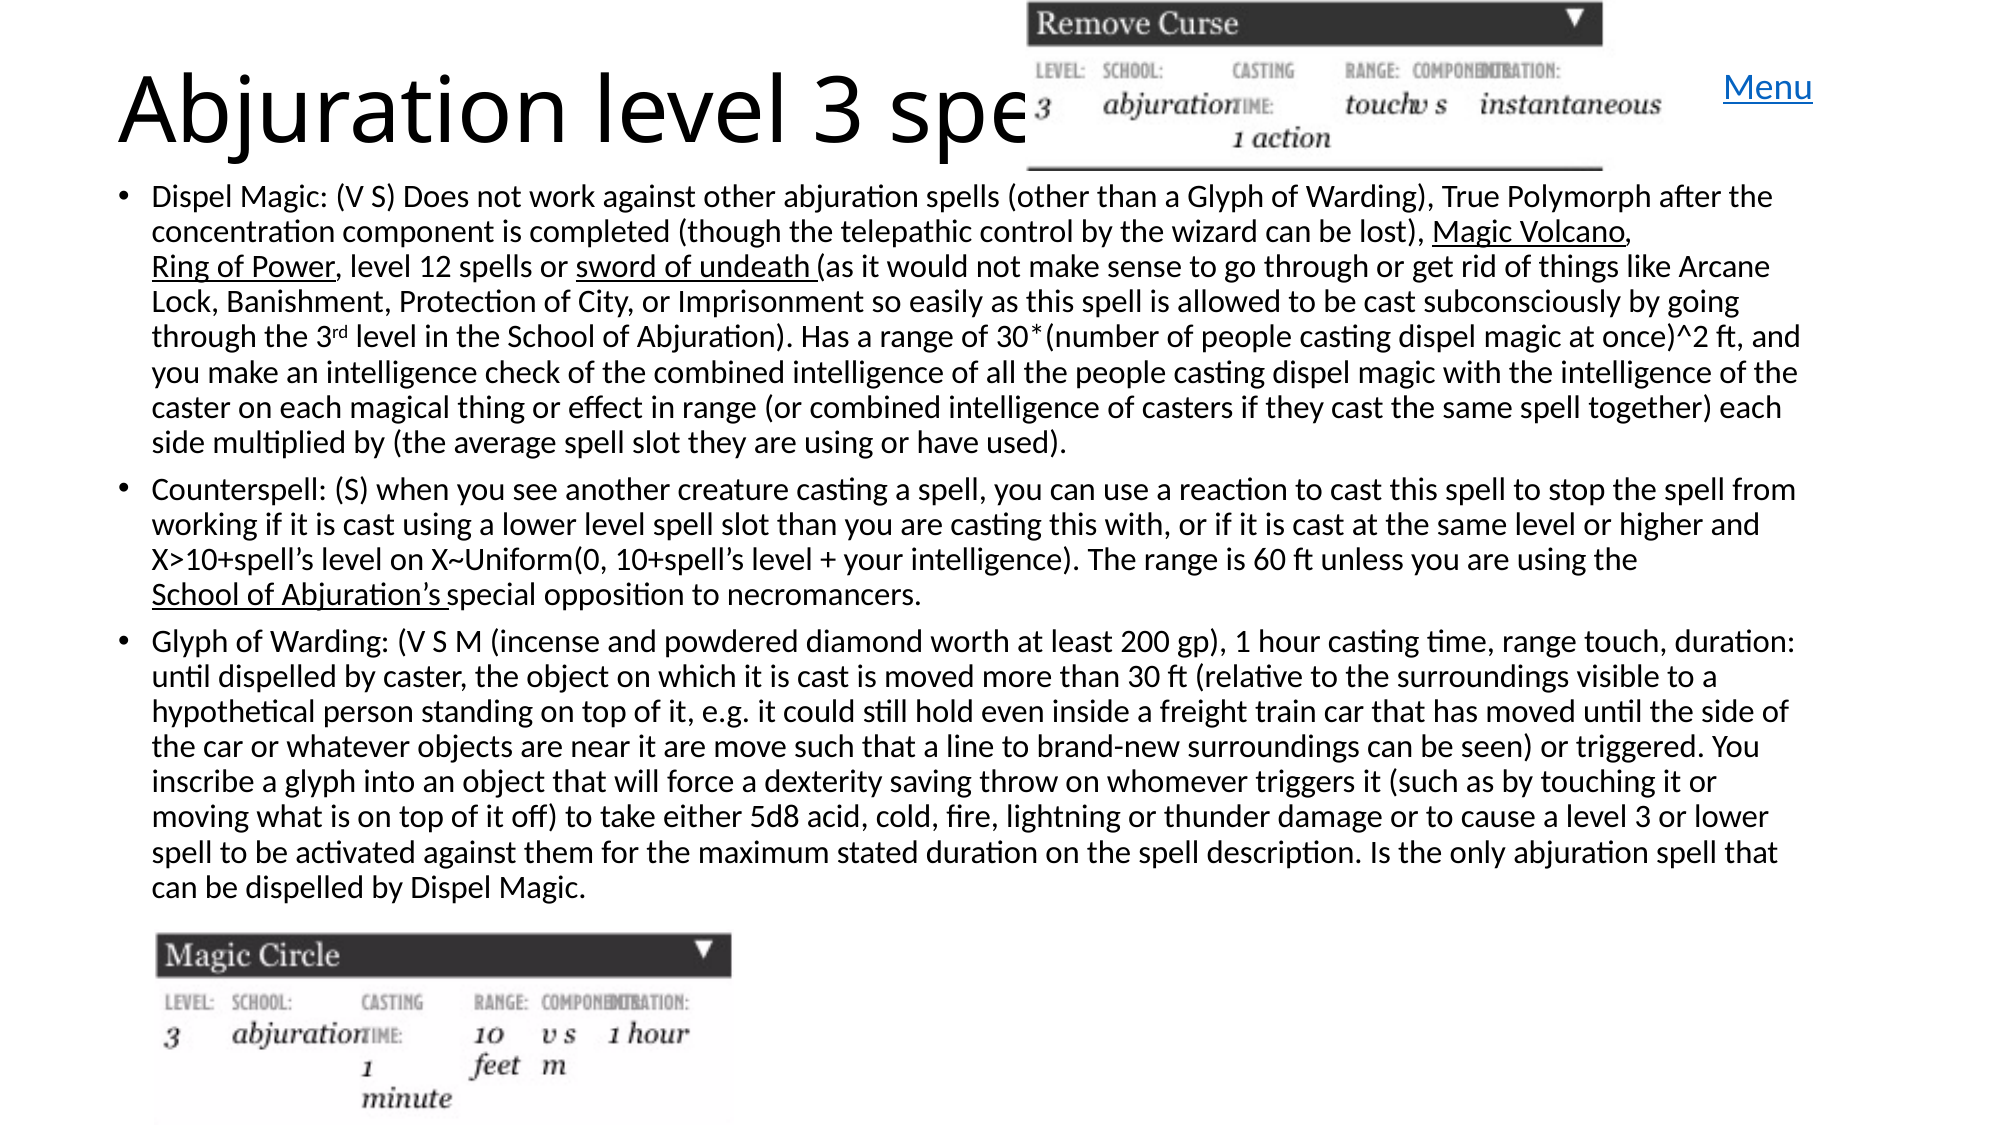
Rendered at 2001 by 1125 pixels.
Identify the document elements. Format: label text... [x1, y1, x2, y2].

list Dispel Magic: (V S) Does not work against other abjuration spells (other than a Glyph of Warding), True Polymorph after the concentration component is completed (though the telepathic control by the wizard can be lost), Magic Volcano, Ring of Power, level 12 spells or sword of undeath (as it would not make sense to go through or get rid of things like Arcane Lock, Banishment, Protection of City, or Imprisonment so easily as this spell is allowed to be cast subconsciously by going through the 3rd level in the School of Abjuration). Has a range of 30*(number of people casting dispel magic at once)^2 ft, and you make an intelligence check of the combined intelligence of all the people casting dispel magic with the intelligence of the caster on each magical thing or effect in range (or combined intelligence of casters if they cast the same spell together) each side multiplied by (the average spell slot they are using or have used). Counterspell: (S) when you see another creature casting a spell, you can use a reaction to cast this spell to stop the spell from working if it is cast using a lower level spell slot than you are casting this with, or if it is cast at the same level or higher and X>10+spell’s level on X~Uniform(0, 10+spell’s level + your intelligence). The range is 60 ft unless you are using the School of Abjuration’s special opposition to necromancers. Glyph of Warding: (V S M (incense and powdered diamond worth at least 200 gp), 1 hour casting time, range touch, duration: until dispelled by caster, the object on which it is cast is moved more than 30 ft (relative to the surroundings visible to a hypothetical person standing on top of it, e.g. it could still hold even inside a freight train car that has moved until the side of the car or whatever objects are near it are move such that a line to brand-new surroundings can be seen) or triggered. You inscribe a glyph into an object that will force a dexterity saving throw on whomever triggers it (such as by touching it or moving what is on top of it off) to take either 5d8 acid, cold, fire, lightning or thunder damage or to cause a level 3 or lower spell to be activated against them for the maximum stated duration on the spell description. Is the only abjuration spell that can be dispelled by Dispel Magic. [103, 171, 1829, 929]
text_box Menu [1670, 9, 1828, 115]
picture [1025, 0, 1670, 171]
title Abjuration level 3 spells [103, 3, 1025, 171]
title Abjuration level 3 spells [1670, 3, 1829, 171]
picture [154, 929, 734, 1125]
